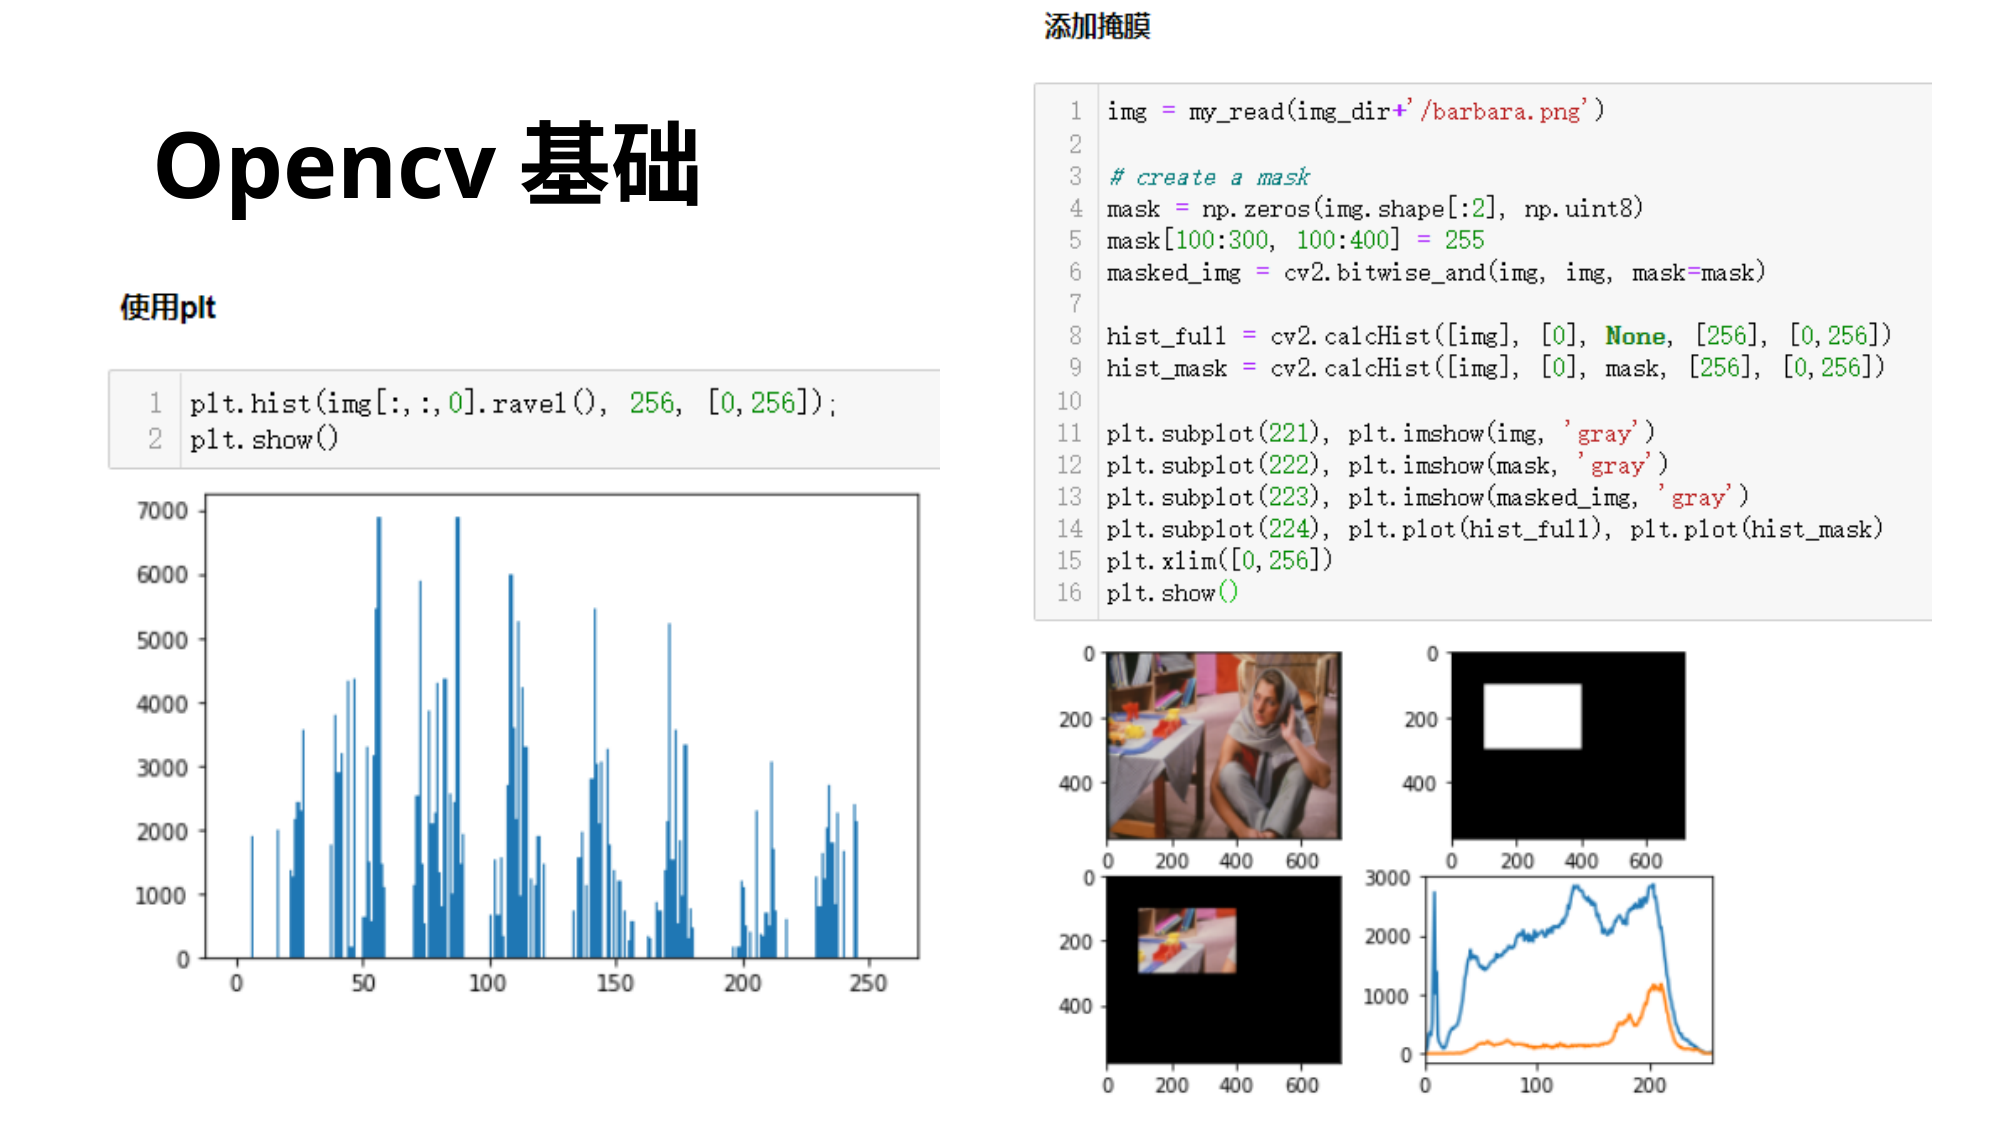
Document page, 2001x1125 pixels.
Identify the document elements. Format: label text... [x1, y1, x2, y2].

picture [1029, 0, 1932, 1103]
title Opencv基础 [137, 59, 1029, 278]
picture [99, 277, 941, 1005]
